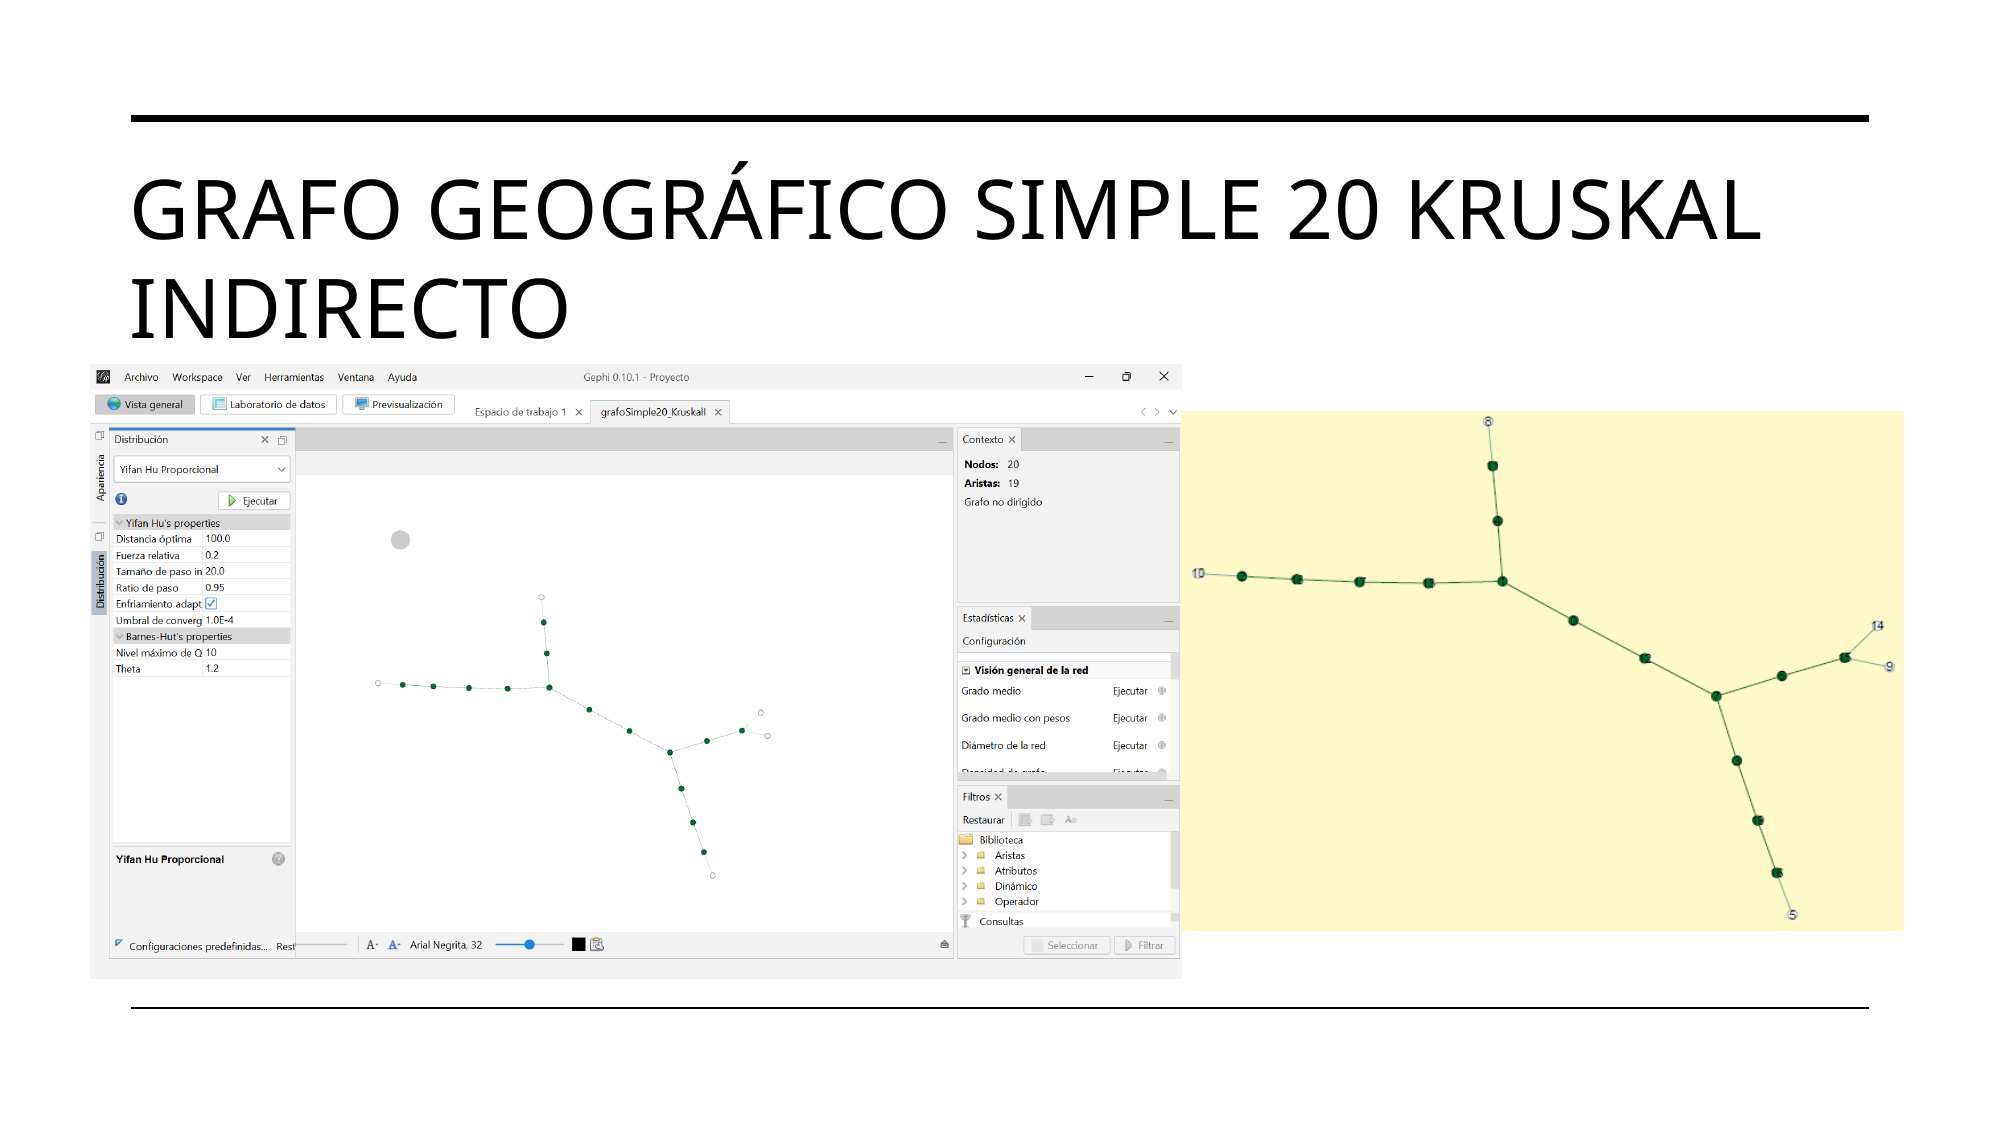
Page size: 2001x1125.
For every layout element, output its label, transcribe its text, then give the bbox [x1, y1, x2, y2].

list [90, 364, 1182, 979]
title Grafo geográfico simple 20 Kruskal inDirecto [114, 149, 1869, 365]
picture [1181, 411, 1904, 931]
